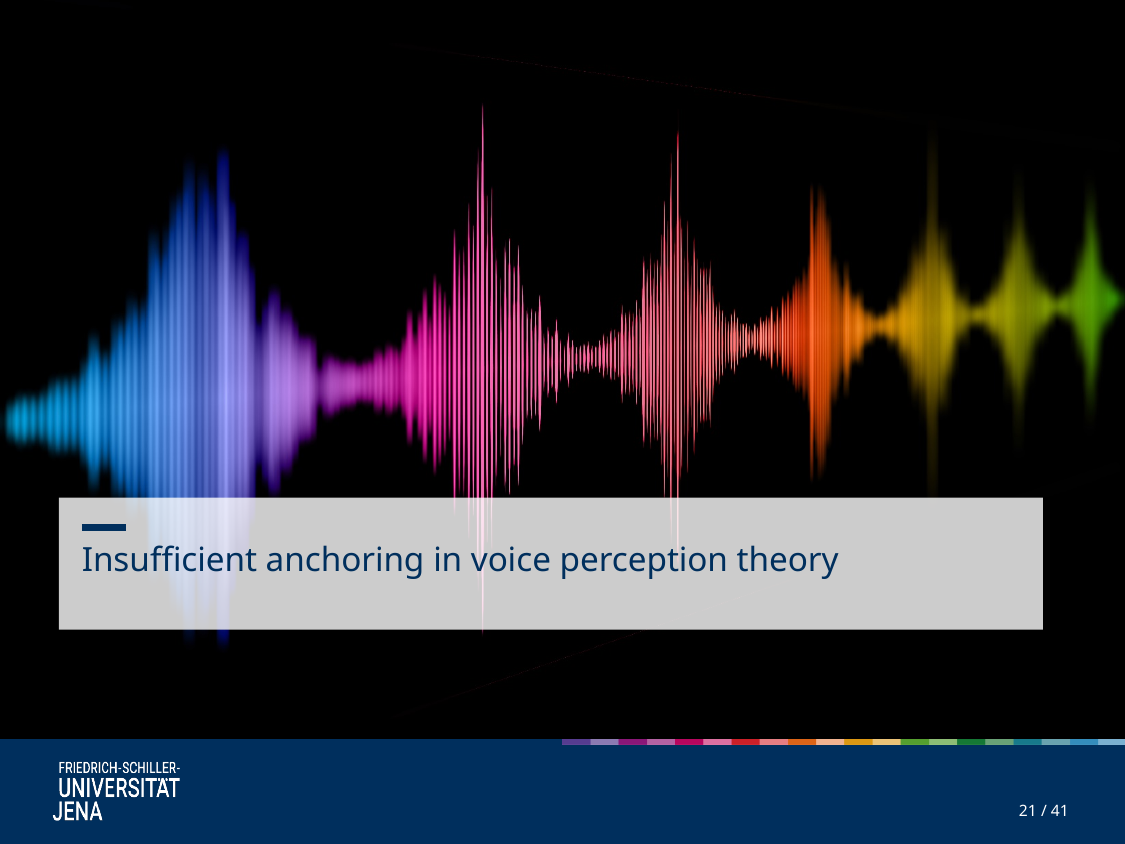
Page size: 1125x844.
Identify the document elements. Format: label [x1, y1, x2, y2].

picture [0, 0, 1125, 745]
picture [51, 755, 181, 827]
